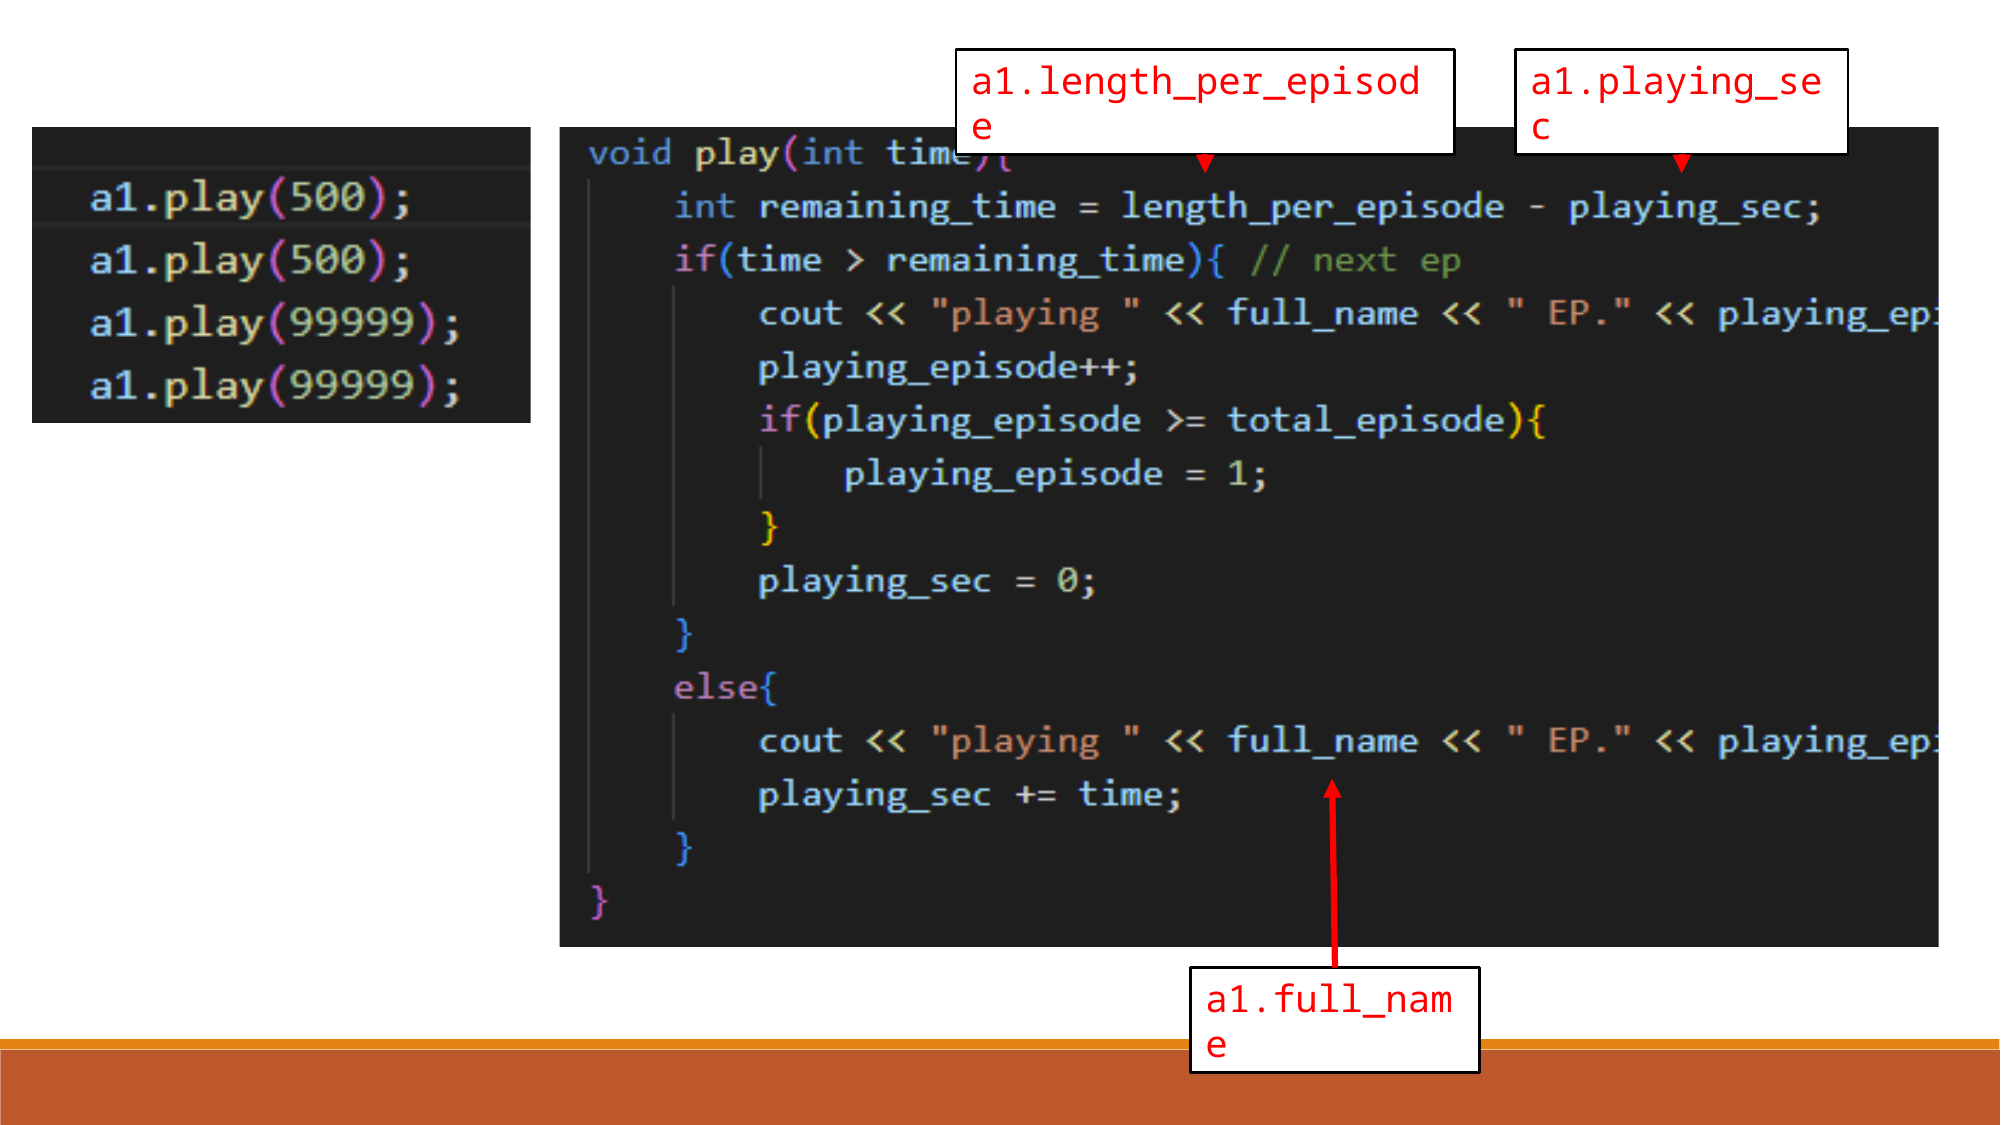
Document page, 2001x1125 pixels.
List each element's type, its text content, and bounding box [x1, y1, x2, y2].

text_box a1.length_per_episode [955, 48, 1456, 123]
text_box a1.playing_sec [1514, 48, 1849, 123]
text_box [1331, 778, 1336, 969]
picture [31, 126, 532, 423]
picture [559, 126, 1940, 947]
text_box a1.full_name [1189, 966, 1481, 1074]
